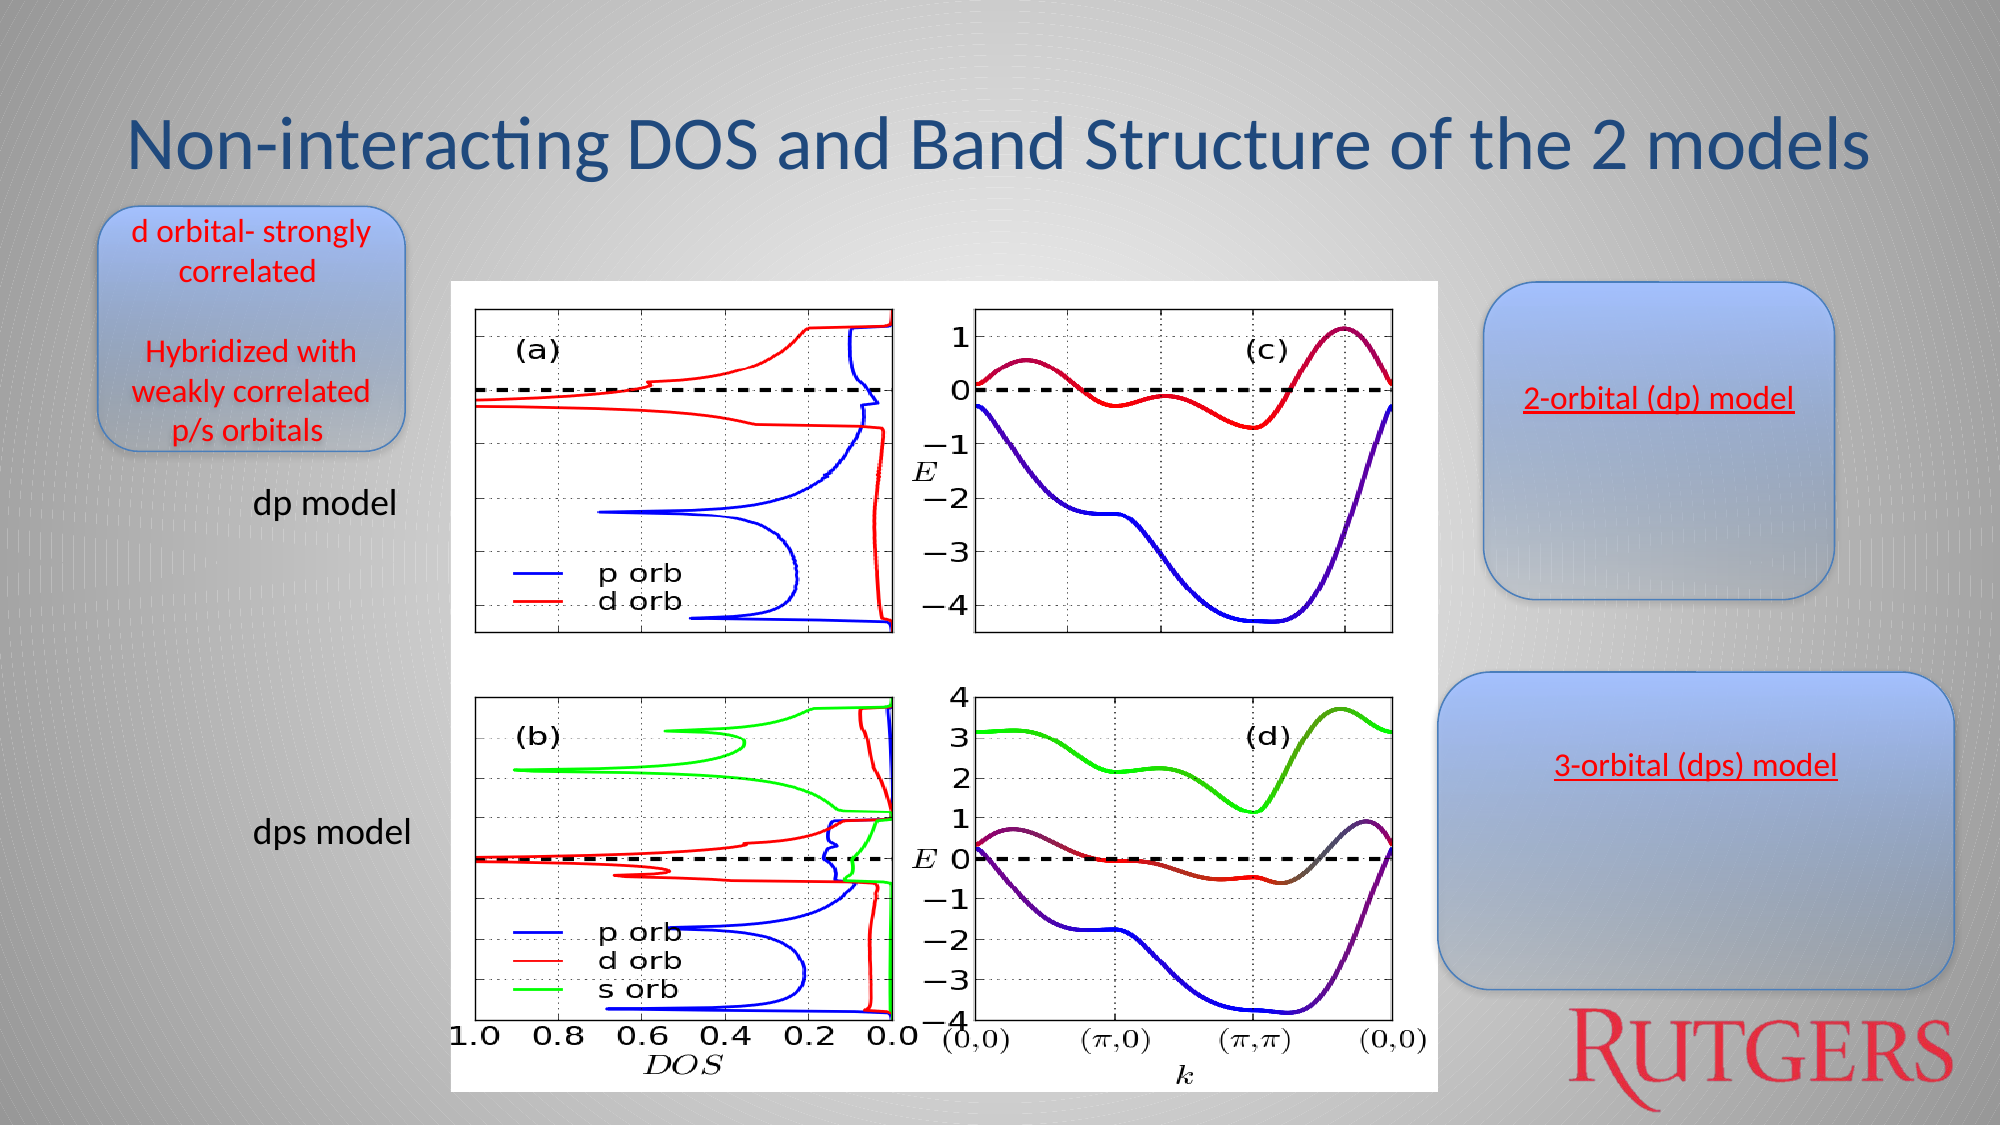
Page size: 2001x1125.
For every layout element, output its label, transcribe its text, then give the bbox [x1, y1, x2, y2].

text_box d orbital- strongly correlated Hybridized with weakly correlated p/s orbitals [96, 205, 406, 453]
title Non-interacting DOS and Band Structure of the 2 models [99, 45, 1900, 233]
picture [1562, 949, 1964, 1125]
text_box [229, 281, 1439, 1092]
